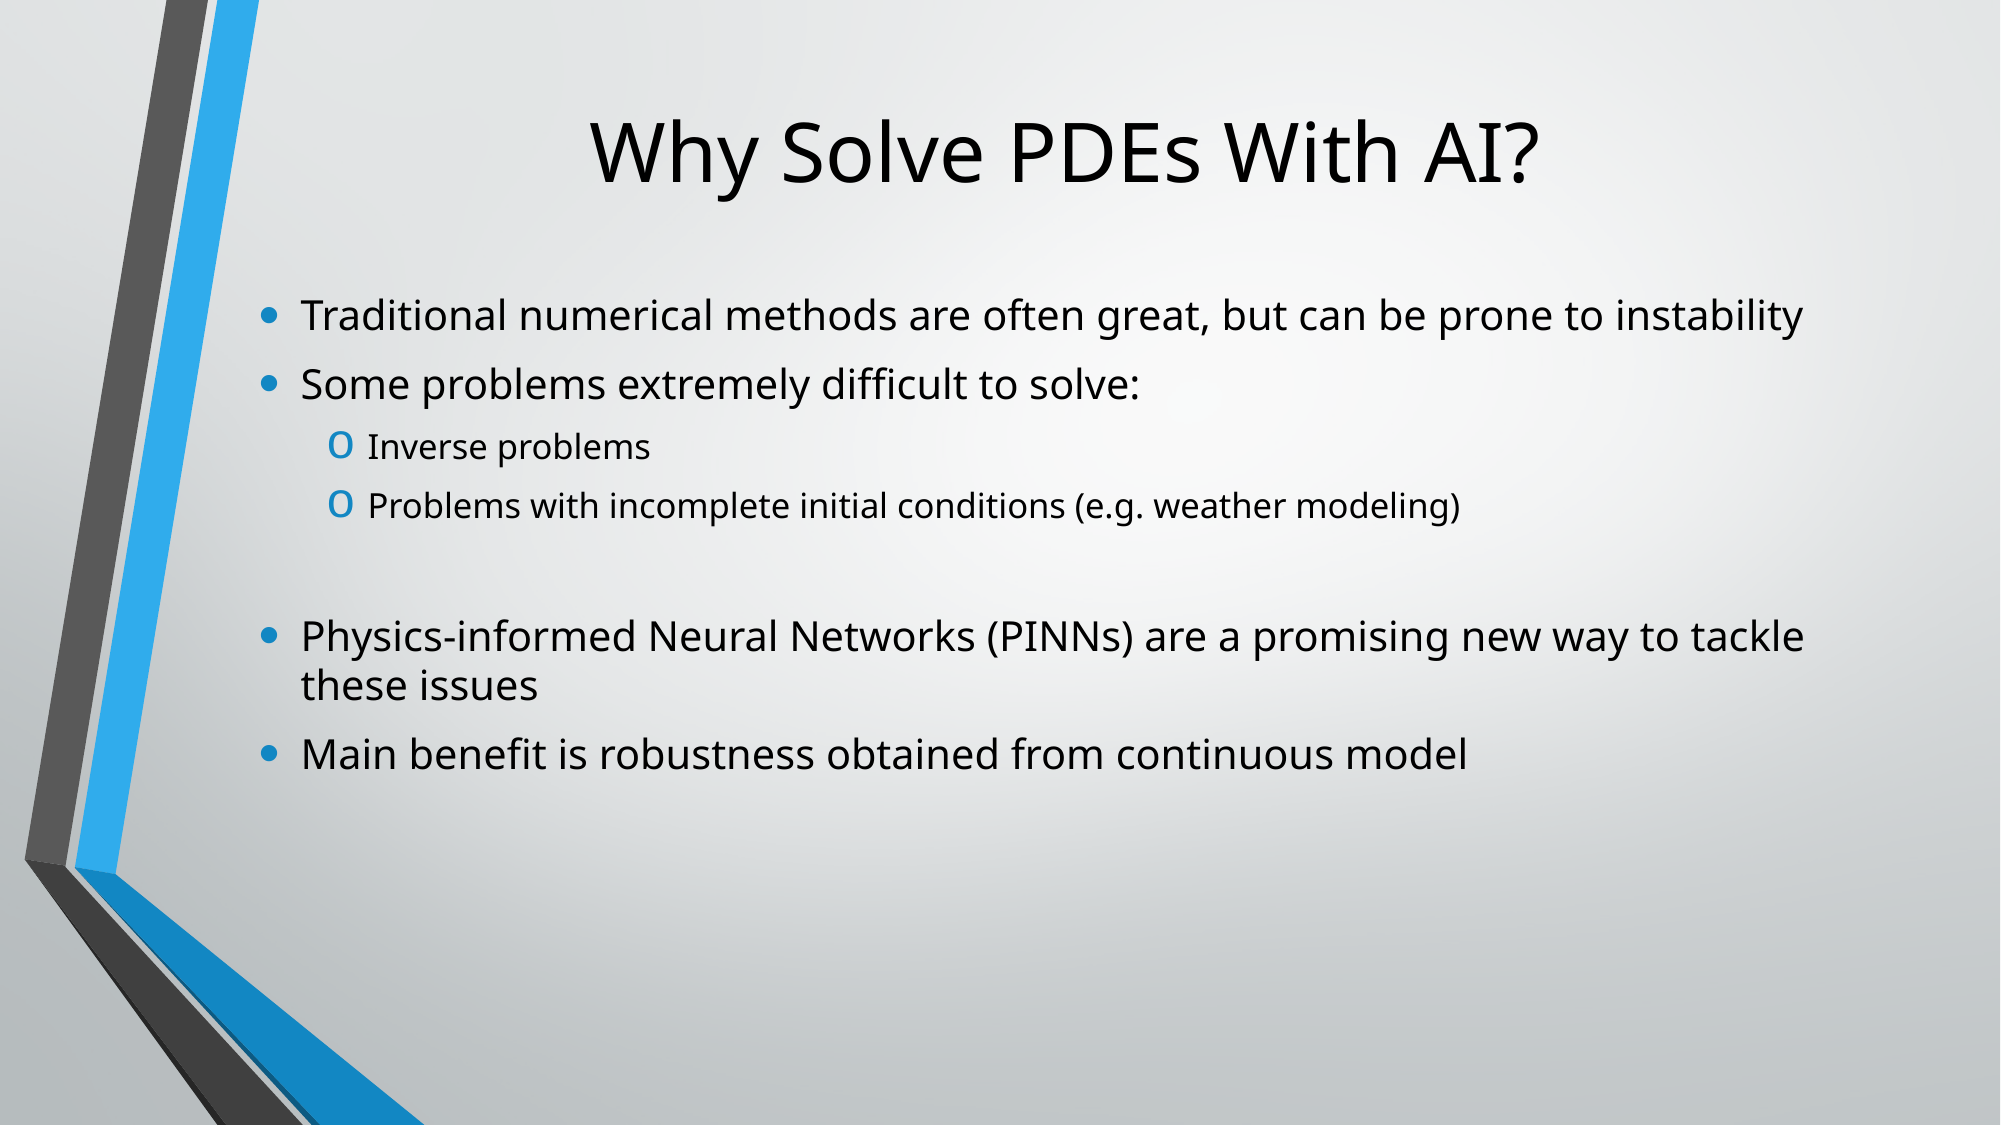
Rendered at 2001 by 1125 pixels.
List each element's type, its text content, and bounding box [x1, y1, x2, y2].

list Traditional numerical methods are often great, but can be prone to instability Some problems extremely difficult to solve: Inverse problems Problems with incomplete initial conditions (e.g. weather modeling) Physics-informed Neural Networks (PINNs) are a promising new way to tackle these issues Main benefit is robustness obtained from continuous model [243, 281, 1887, 795]
title Why Solve PDEs With AI? [243, 92, 1887, 207]
